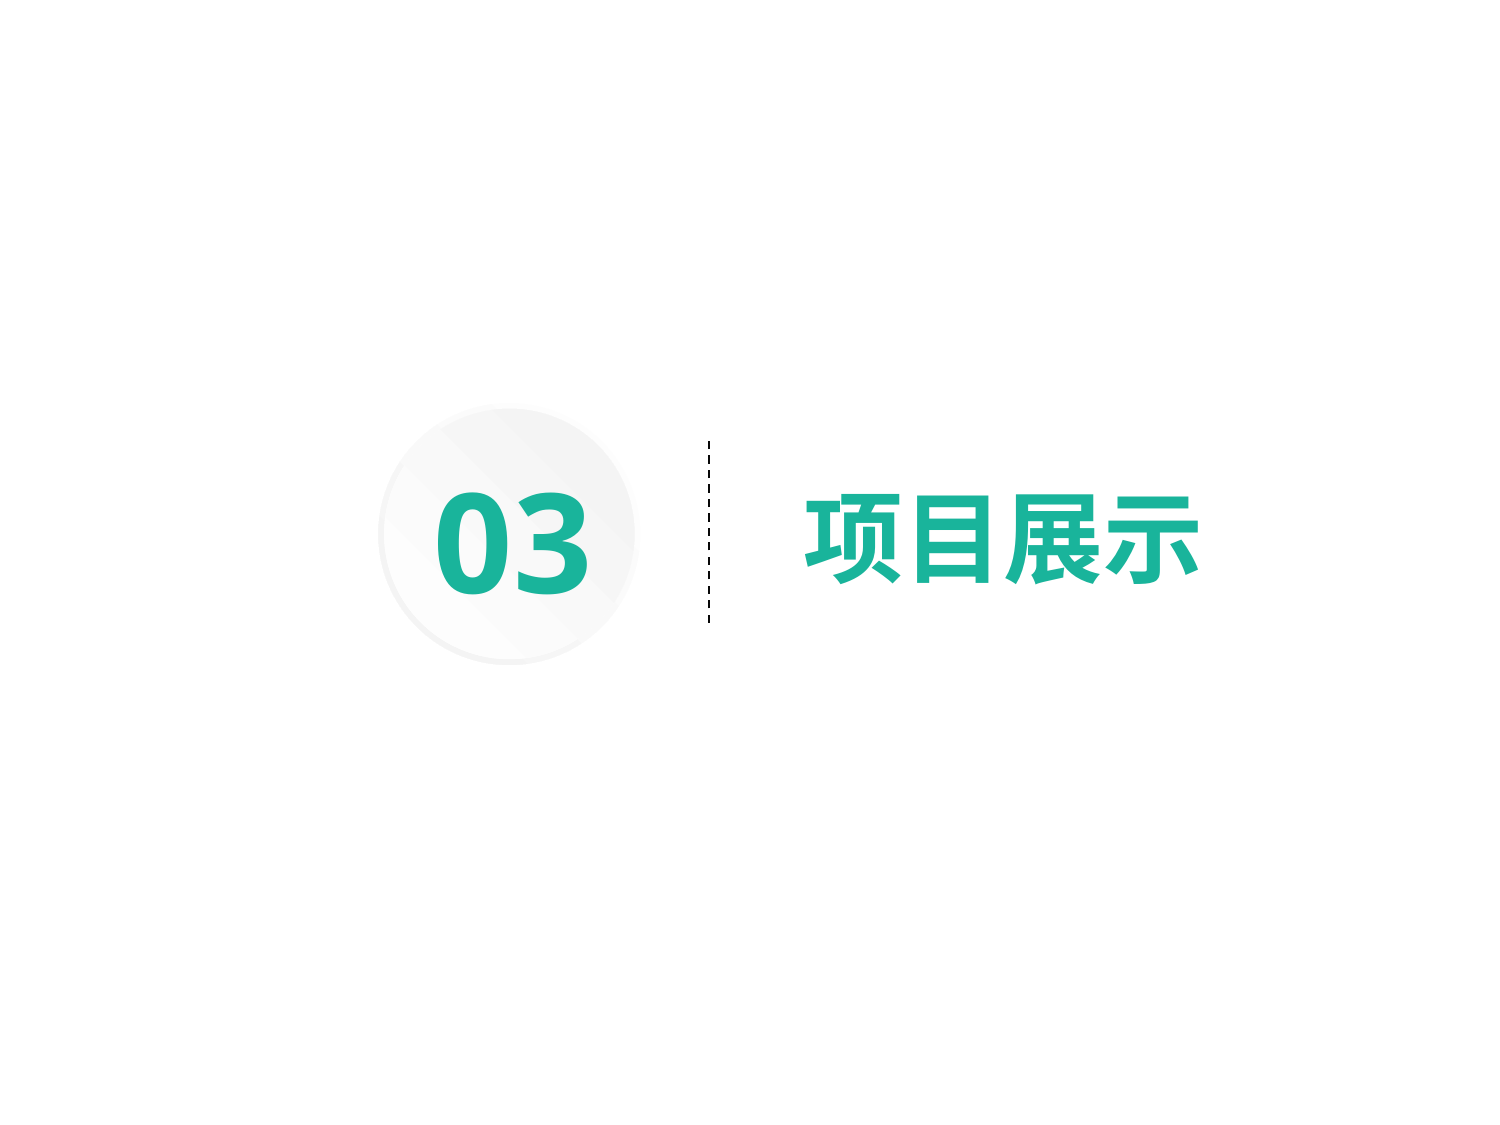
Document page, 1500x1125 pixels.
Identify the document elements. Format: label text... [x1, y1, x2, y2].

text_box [378, 402, 641, 666]
text_box 项目展示 [788, 468, 1219, 603]
